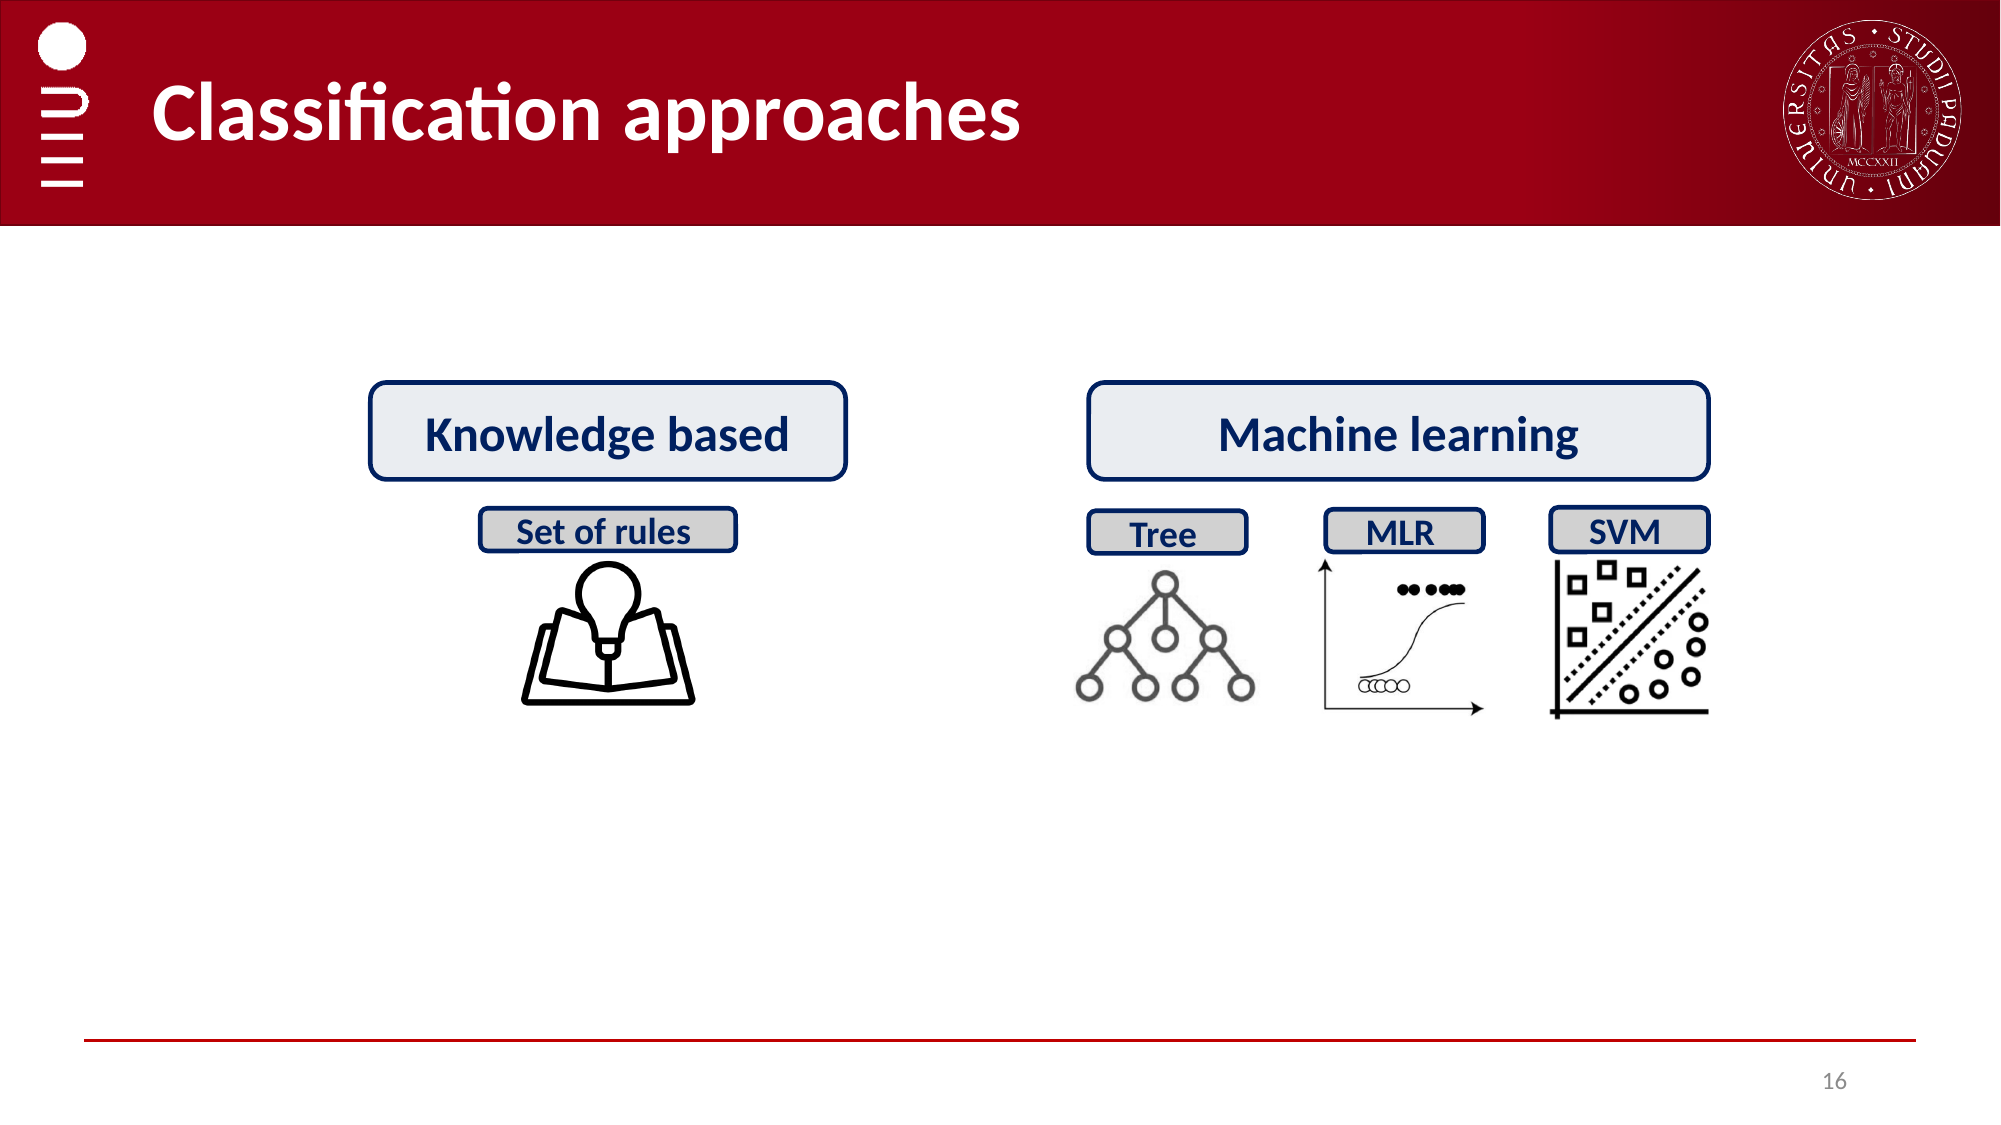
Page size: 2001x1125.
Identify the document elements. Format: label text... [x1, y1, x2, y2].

picture [1067, 564, 1263, 706]
picture [1308, 553, 1488, 717]
text_box SVM [1550, 507, 1709, 549]
text_box Set of rules [480, 508, 736, 551]
text_box Knowledge based [370, 382, 846, 480]
picture [1534, 549, 1723, 725]
title Classification approaches [137, 34, 1763, 194]
text_box MLR [1325, 509, 1484, 552]
text_box Tree [1088, 510, 1247, 554]
picture [1783, 20, 1963, 200]
picture [518, 549, 698, 717]
text_box Machine learning [1088, 382, 1709, 480]
slide_number 16 [1412, 1049, 1863, 1110]
